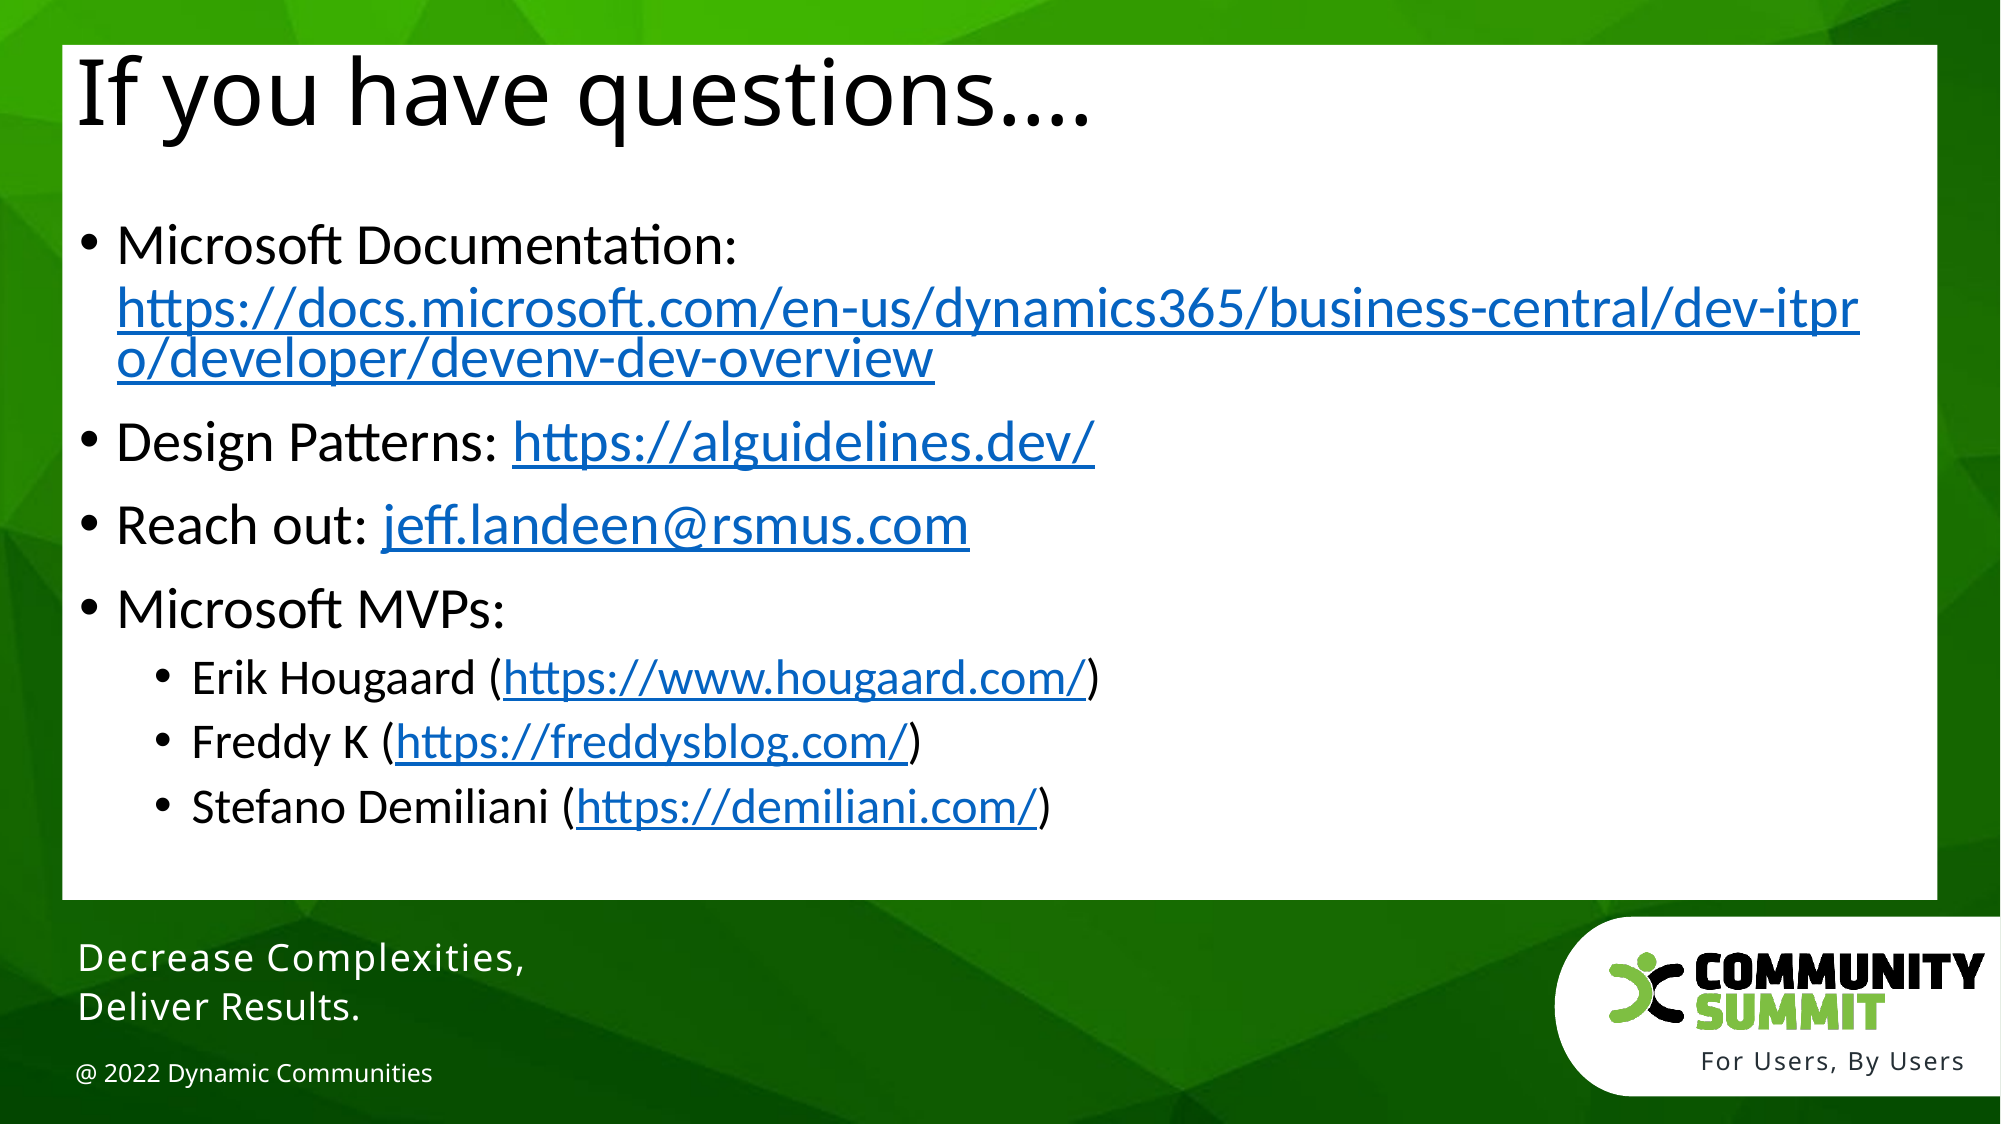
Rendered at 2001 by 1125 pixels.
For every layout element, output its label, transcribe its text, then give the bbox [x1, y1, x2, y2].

picture [1609, 952, 1985, 1030]
text_box Microsoft Documentation: https://docs.microsoft.com/en-us/dynamics365/business-central/dev-itpro/developer/devenv-dev-overview Design Patterns: https://alguidelines.dev/ Reach out: jeff.landeen@rsmus.com Microsoft MVPs: Erik Hougaard (https://www.hougaard.com/) Freddy K (https://freddysblog.com/) Stefano Demiliani (https://demiliani.com/) [64, 206, 1896, 824]
text_box If you have questions…. [61, 38, 1939, 185]
picture [0, 0, 2001, 1124]
